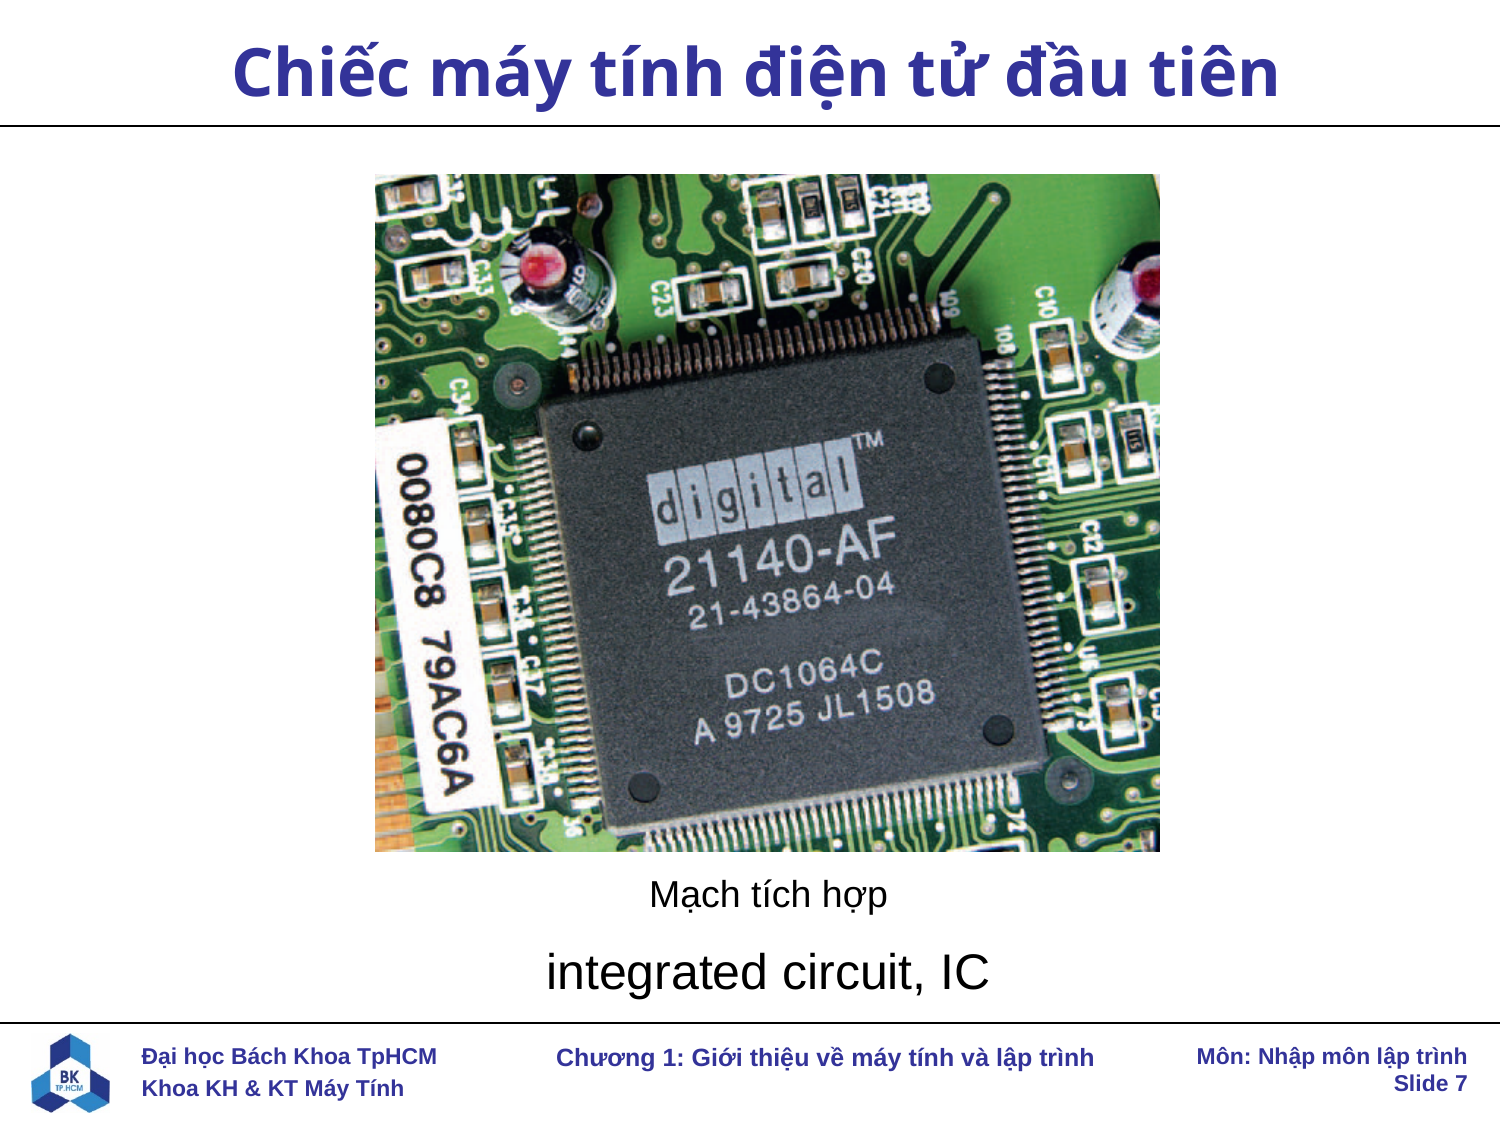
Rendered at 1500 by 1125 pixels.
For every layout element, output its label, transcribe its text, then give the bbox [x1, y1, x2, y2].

text_box Mạch tích hợp integrated circuit, IC [525, 862, 1013, 1008]
title Chiếc máy tính điện tử đầu tiên [50, 12, 1463, 126]
picture [31, 1033, 110, 1113]
picture [374, 174, 1161, 853]
